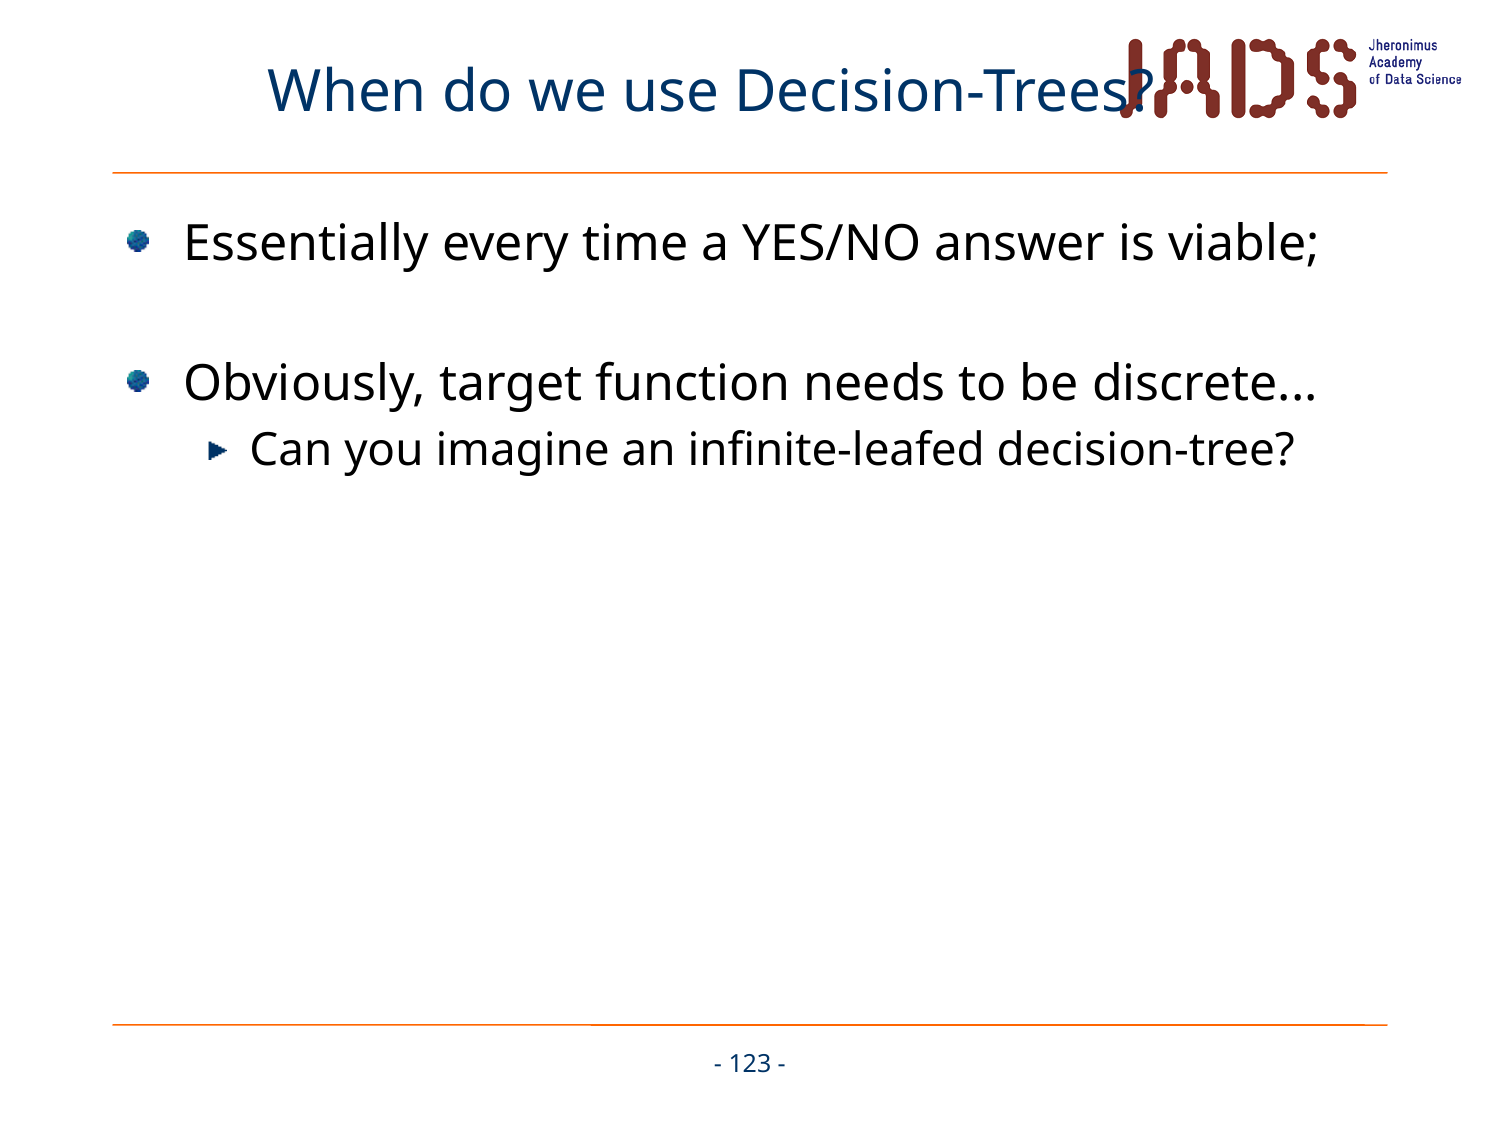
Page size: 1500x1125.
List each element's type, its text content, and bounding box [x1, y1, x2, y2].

list Essentially every time a YES/NO answer is viable; Obviously, target function needs to be discrete... Can you imagine an infinite-leafed decision-tree? [112, 203, 1388, 988]
slide_number - 123 - [670, 1039, 830, 1078]
picture [127, 370, 149, 392]
title When do we use Decision-Trees? [252, 19, 1185, 157]
picture [127, 230, 149, 252]
picture [202, 435, 227, 460]
picture [1080, 0, 1500, 157]
